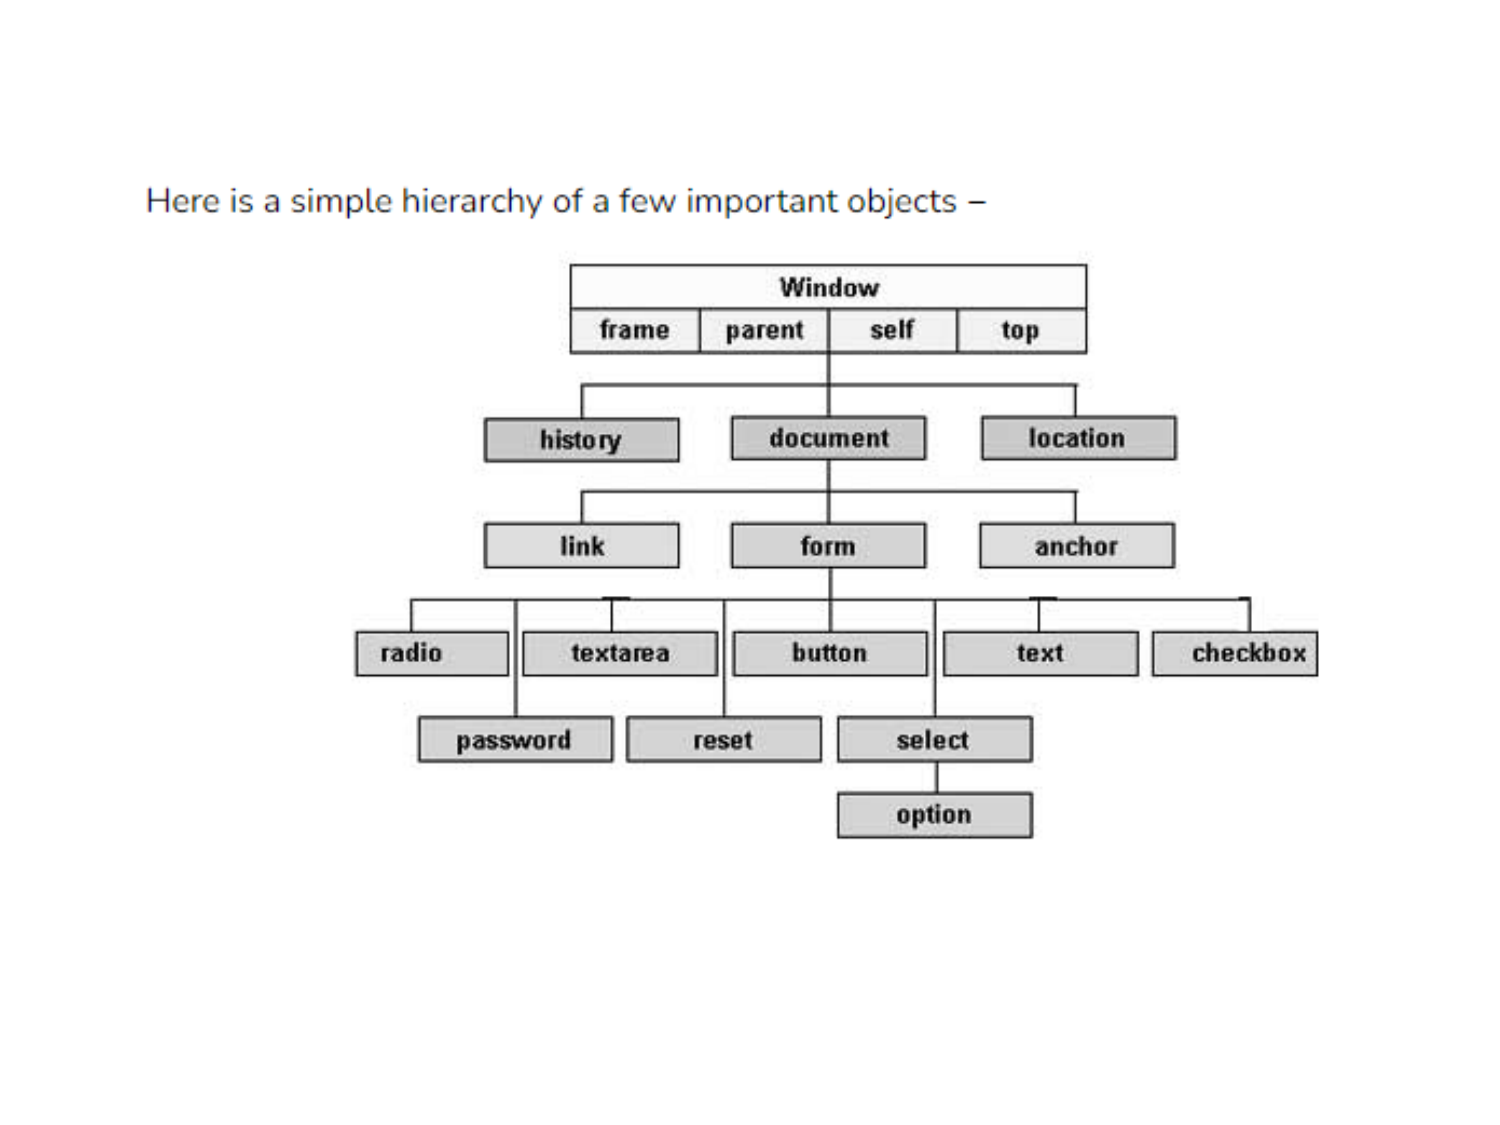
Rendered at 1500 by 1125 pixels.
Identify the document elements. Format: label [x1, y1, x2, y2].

picture [128, 163, 1363, 863]
